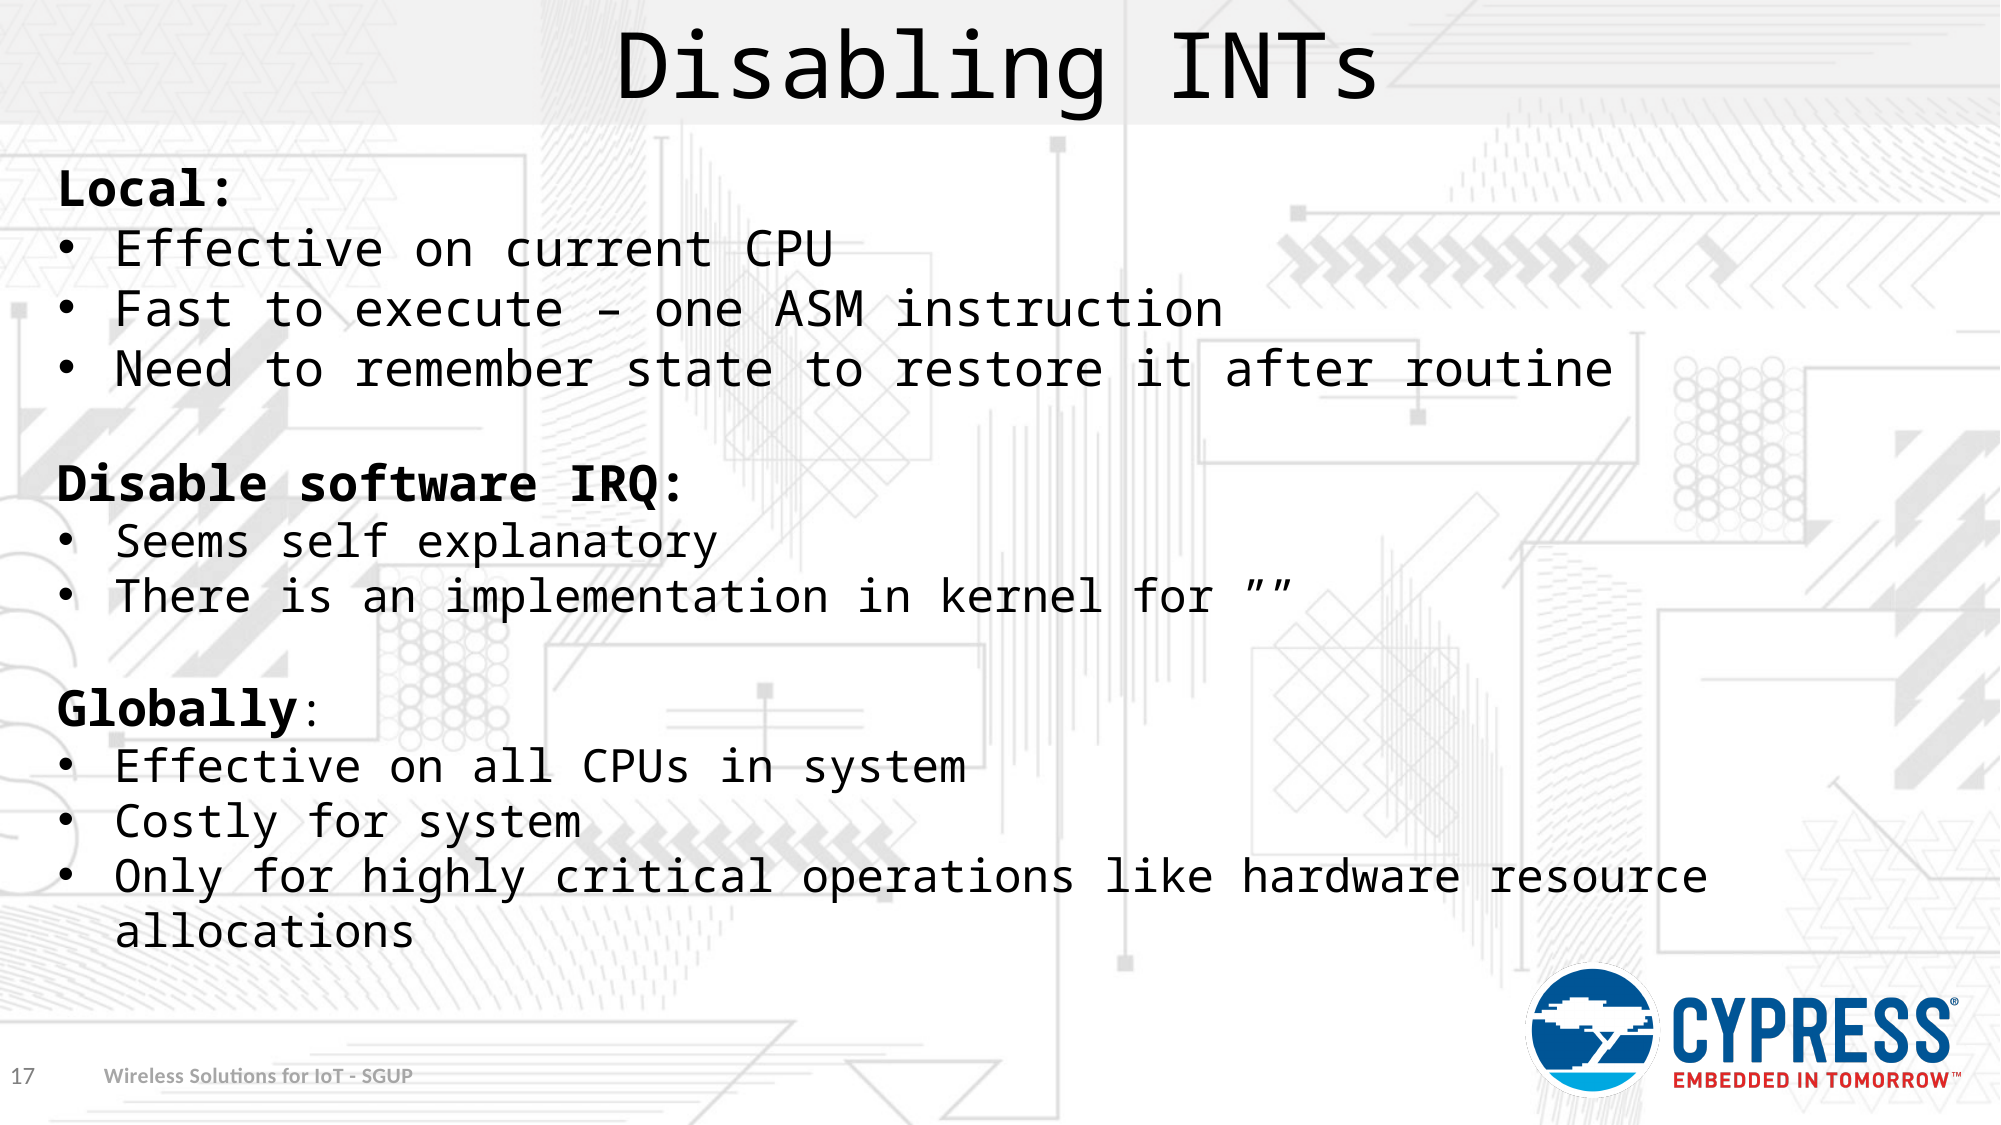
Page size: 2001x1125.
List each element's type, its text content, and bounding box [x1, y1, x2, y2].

text_box Disabling INTs [0, 0, 2000, 125]
text_box Local: Effective on current CPU Fast to execute – one ASM instruction Need to remember state to restore it after routine Disable software IRQ: Seems self explanatory There is an implementation in kernel for ”” Globally: Effective on all CPUs in system Costly for system Only for highly critical operations like hardware resource allocations [43, 148, 1922, 964]
picture [0, 125, 2000, 1125]
